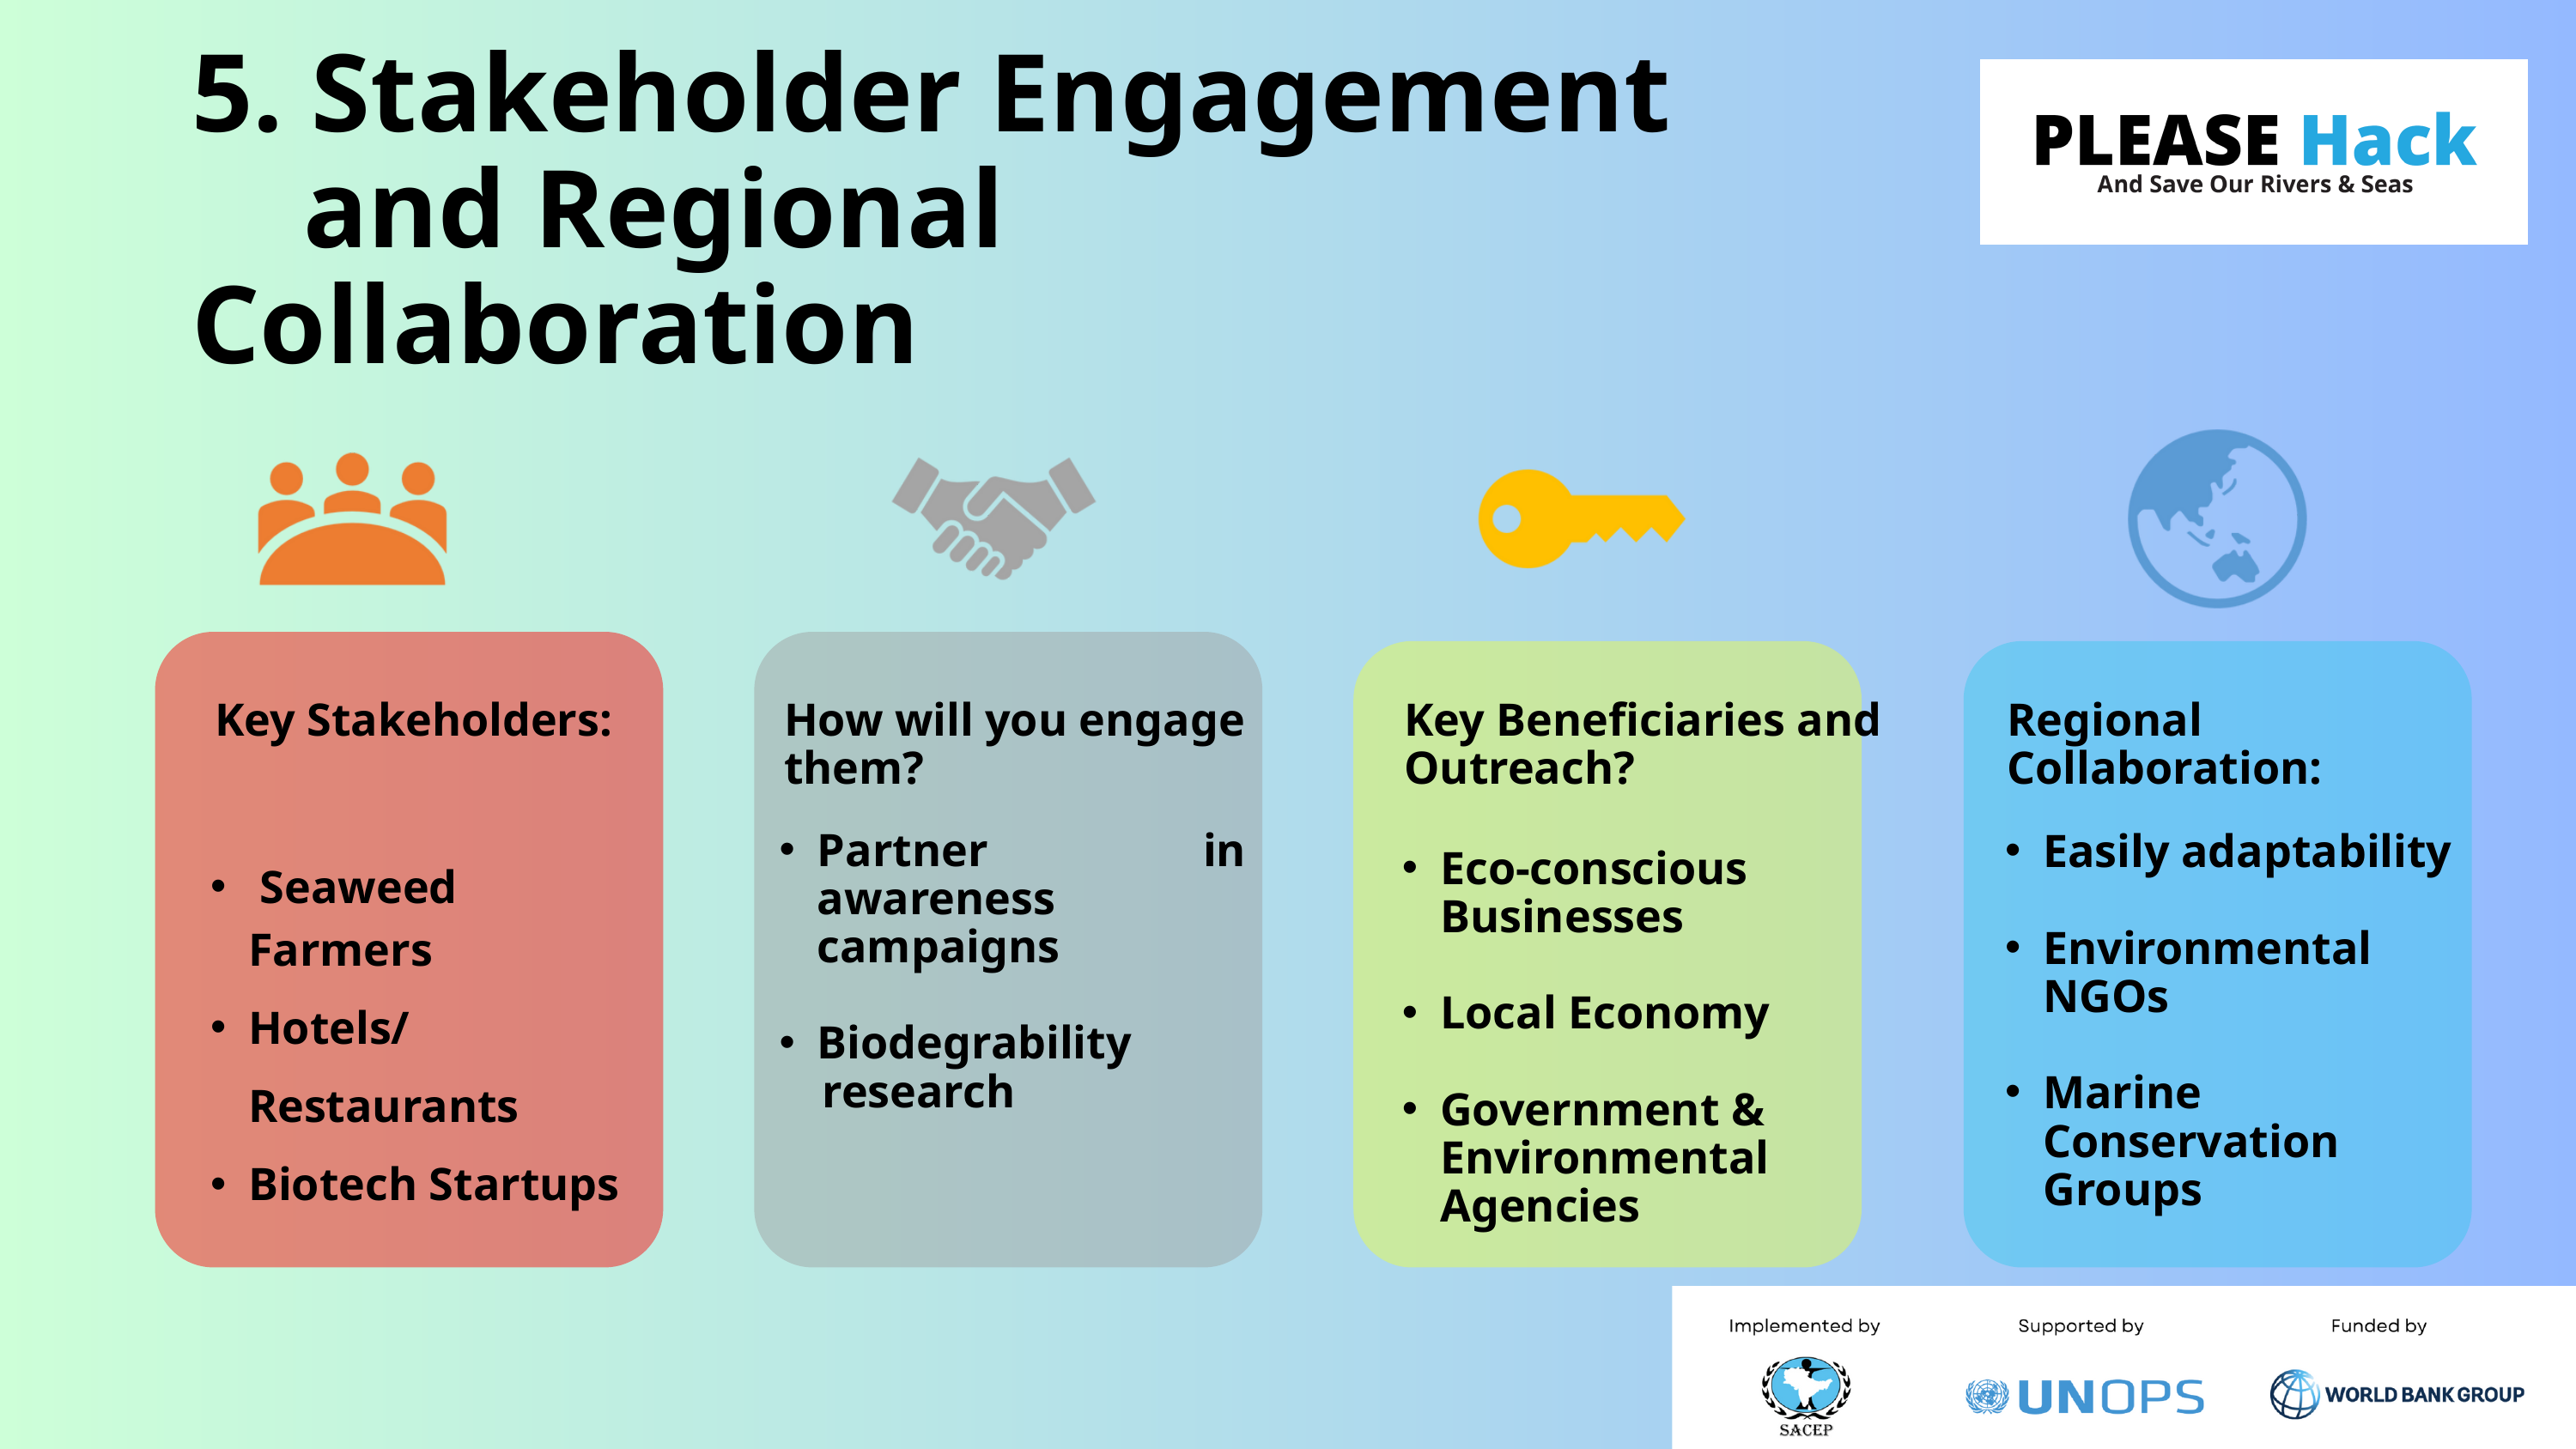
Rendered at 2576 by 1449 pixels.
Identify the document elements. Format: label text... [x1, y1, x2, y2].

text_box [1963, 640, 2472, 1268]
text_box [880, 406, 1107, 633]
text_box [2105, 406, 2331, 633]
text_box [1469, 406, 1696, 633]
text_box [1352, 640, 1862, 1268]
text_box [1980, 58, 2529, 246]
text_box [240, 406, 466, 633]
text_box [155, 631, 664, 1268]
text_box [191, 73, 1724, 354]
text_box Partner in awareness campaigns Biodegrability research [741, 827, 750, 1117]
text_box [1672, 1286, 2576, 1449]
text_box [754, 631, 1263, 1268]
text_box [1404, 698, 1905, 975]
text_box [214, 698, 716, 975]
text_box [783, 698, 1285, 907]
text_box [2007, 698, 2508, 975]
